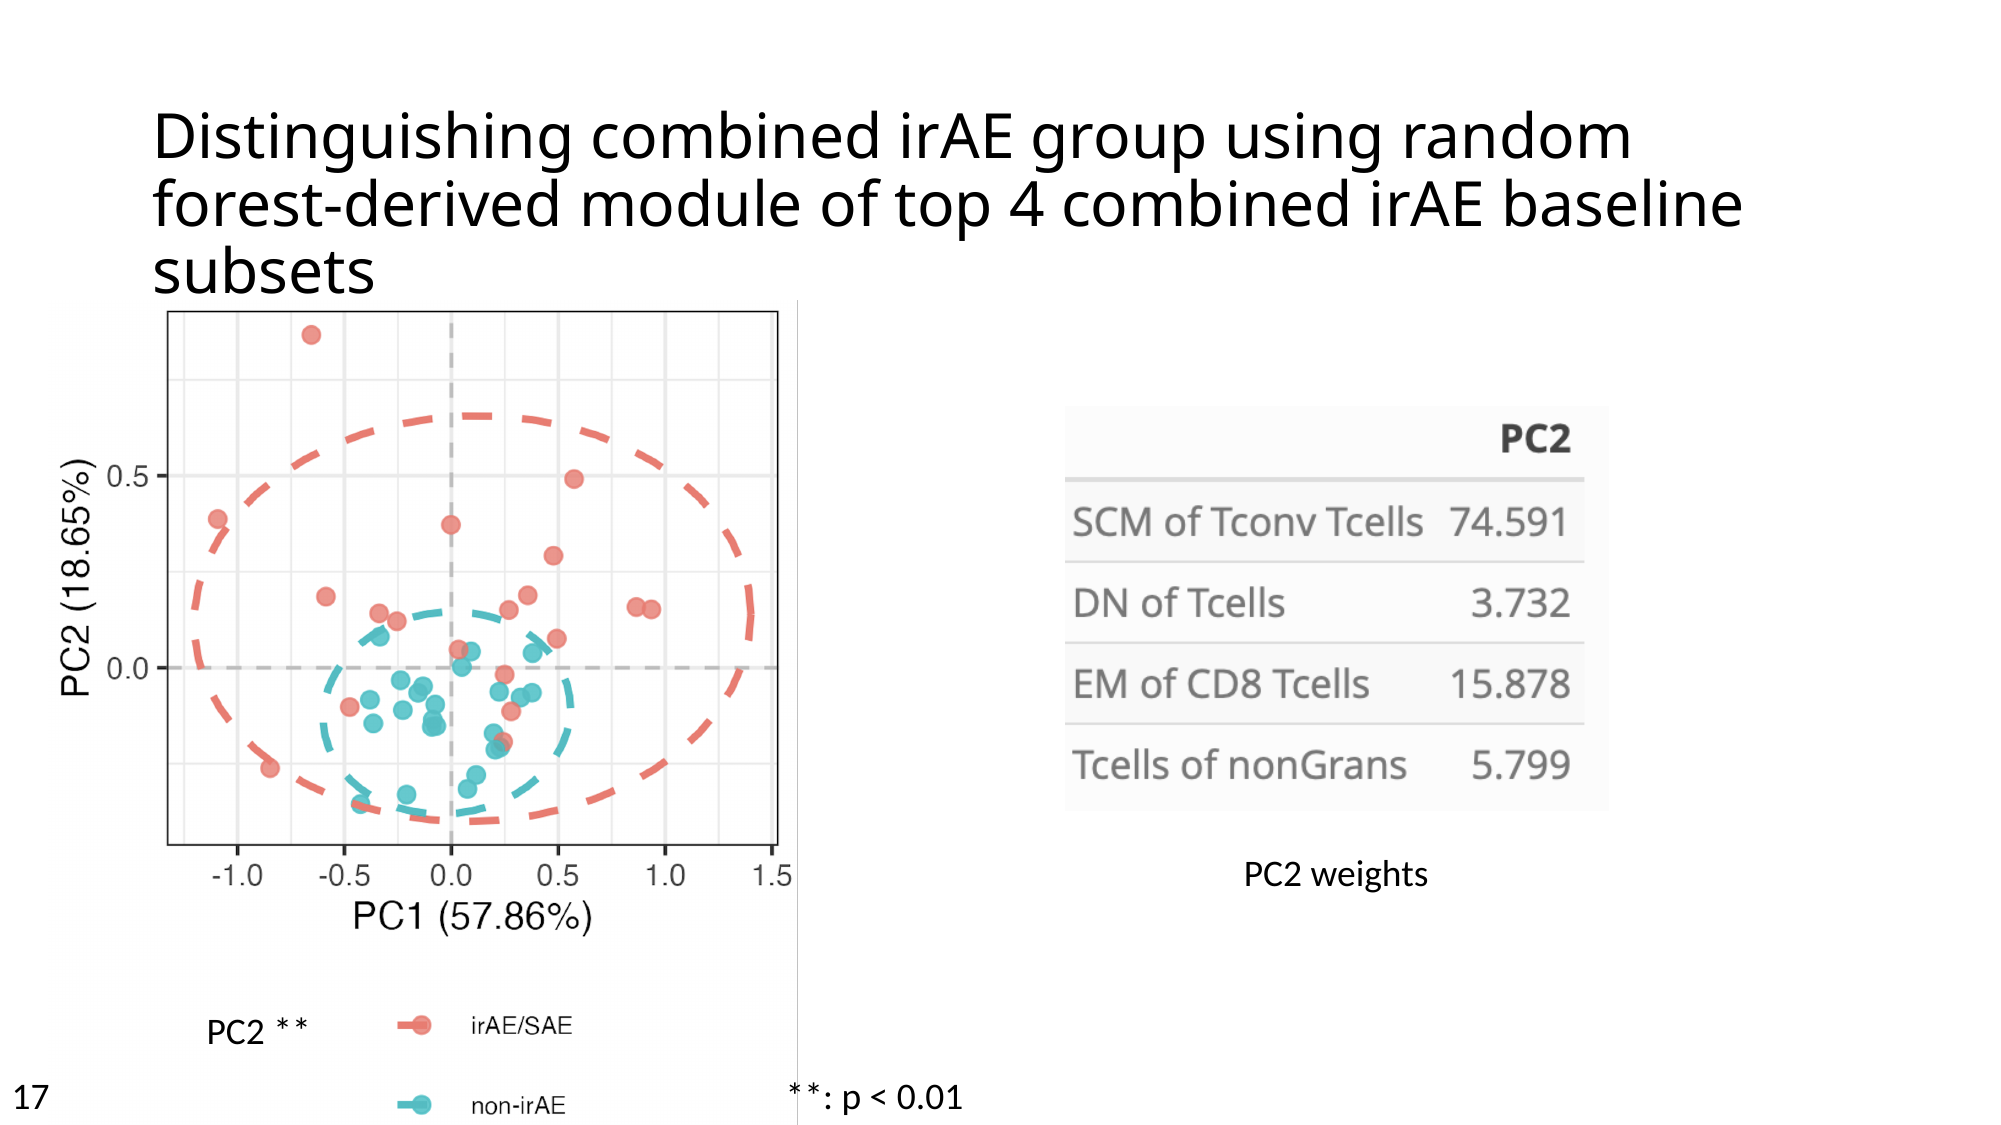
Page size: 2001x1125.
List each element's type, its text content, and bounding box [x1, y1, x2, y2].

title Distinguishing combined irAE group using random forest-derived module of top 4 combined irAE baseline subsets [137, 97, 1843, 315]
text_box 17 [0, 1064, 48, 1125]
picture [1064, 406, 1609, 811]
picture [48, 300, 798, 1125]
text_box **: p < 0.01 [798, 1064, 979, 1125]
text_box PC2 weights [1229, 841, 1444, 901]
